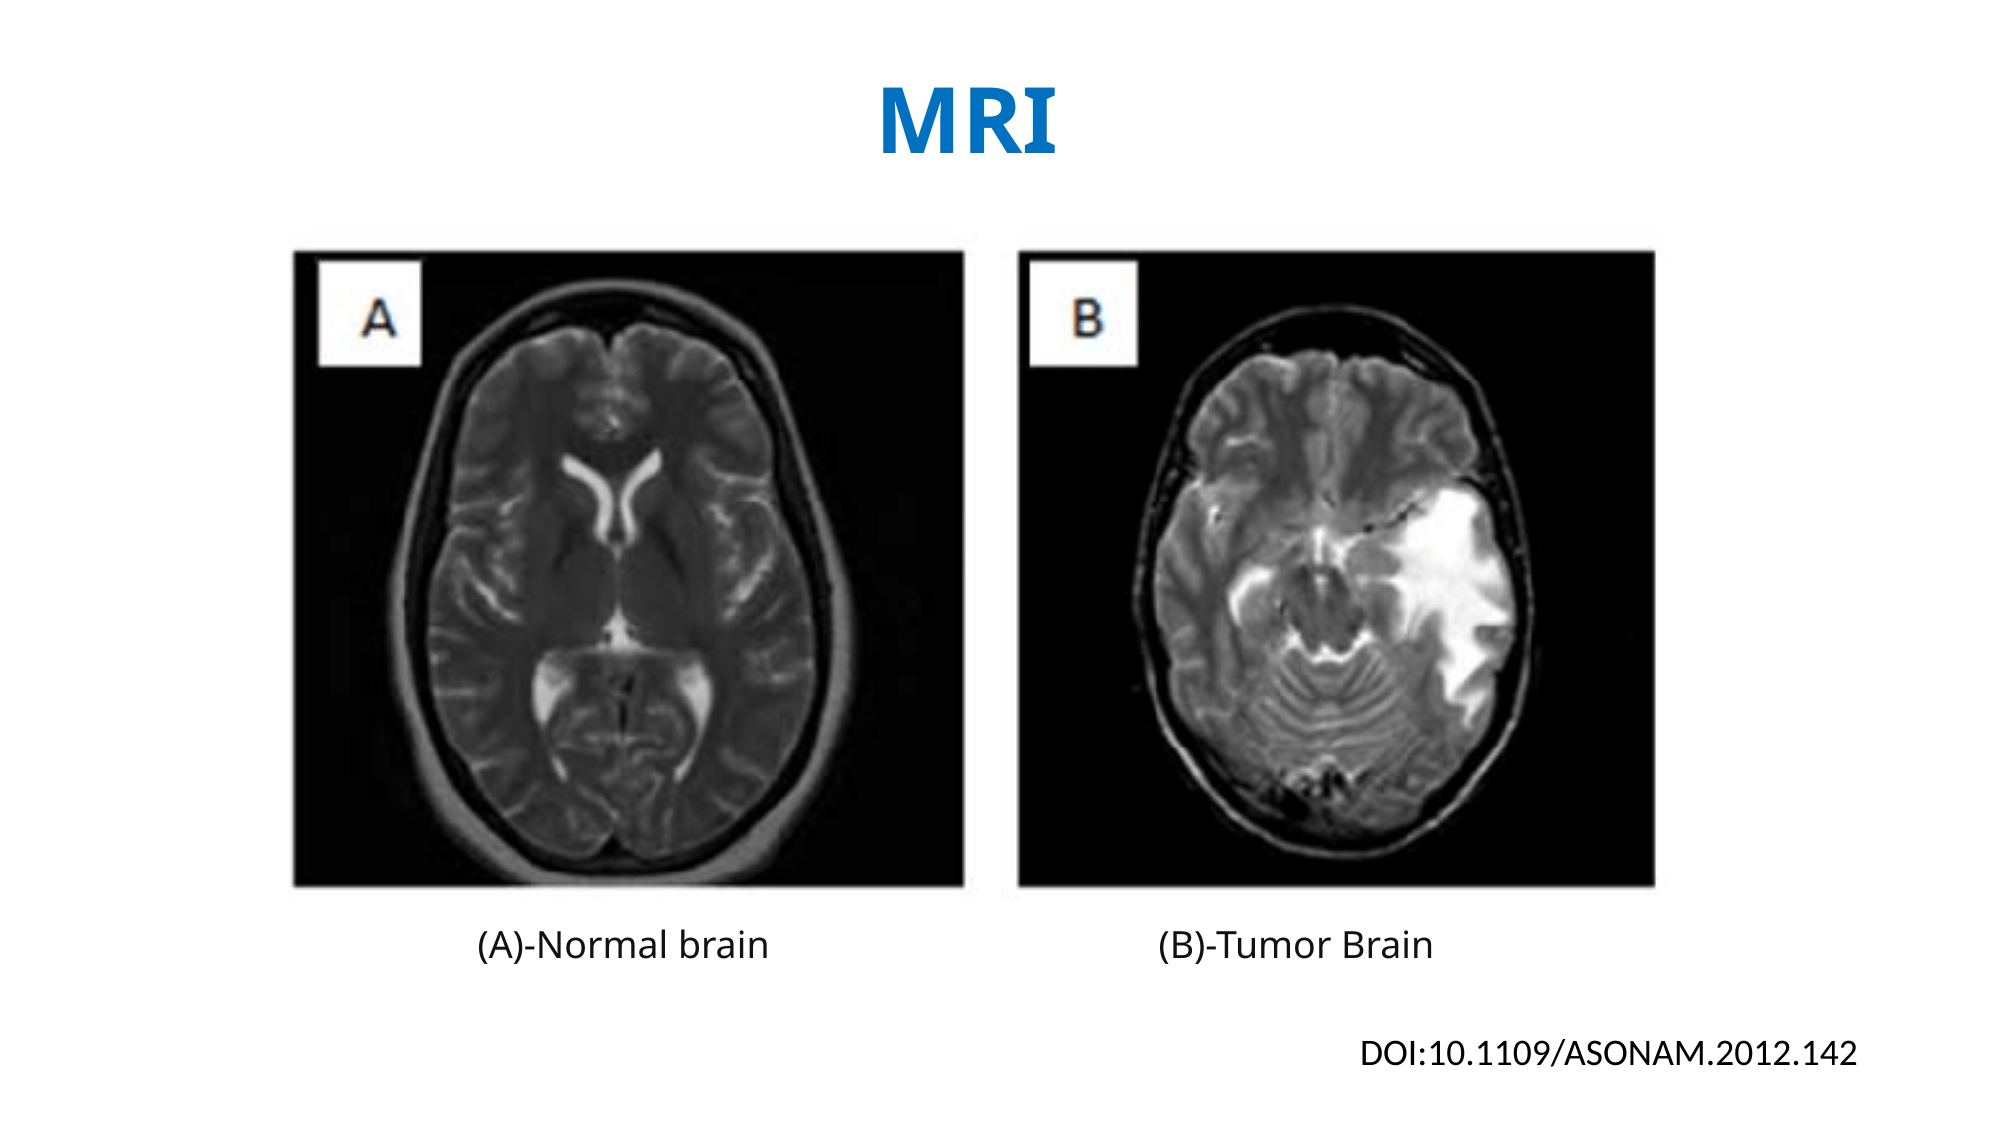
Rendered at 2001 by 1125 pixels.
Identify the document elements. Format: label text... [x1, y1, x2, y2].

title MRI [104, 60, 1830, 188]
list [250, 210, 1700, 932]
text_box DOI:10.1109/ASONAM.2012.142 [699, 1020, 1873, 1081]
text_box (A)-Normal brain (B)-Tumor Brain [462, 932, 1539, 974]
